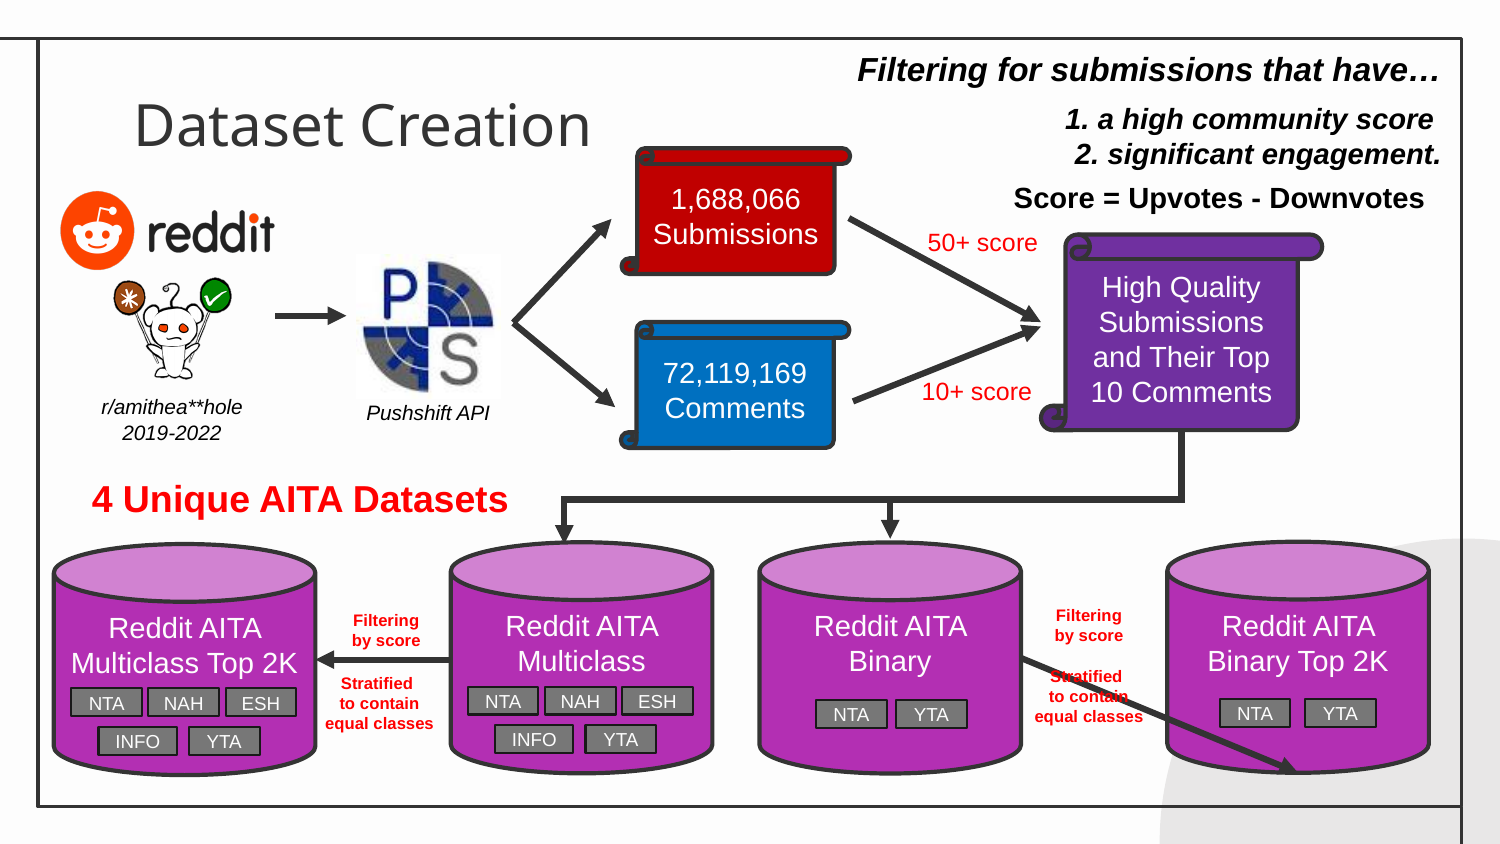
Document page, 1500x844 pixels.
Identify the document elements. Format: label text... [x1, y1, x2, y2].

text_box Filtering by score [335, 602, 437, 657]
text_box Score = Upvotes - Downvotes [999, 172, 1441, 222]
text_box Stratified to contain equal classes [321, 668, 445, 741]
picture [356, 254, 501, 399]
title Dataset Creation [118, 72, 720, 167]
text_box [450, 541, 713, 774]
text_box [513, 322, 616, 408]
text_box 72,119,169 Comments [618, 319, 847, 451]
text_box Filtering by score [1038, 597, 1140, 653]
text_box Pushshift API [341, 392, 516, 432]
text_box Filtering for submissions that have… 1. a high community score 2. significant engagement. [720, 40, 1458, 178]
text_box 10+ score [906, 368, 1048, 413]
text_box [59, 177, 276, 453]
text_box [848, 217, 1042, 323]
text_box 4 Unique AITA Datasets [77, 467, 524, 528]
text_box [513, 218, 612, 322]
text_box 50+ score [1046, 222, 1054, 264]
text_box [759, 542, 1022, 774]
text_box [53, 543, 316, 776]
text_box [852, 326, 1042, 402]
text_box 1,688,066 Submissions [619, 146, 837, 277]
text_box High Quality Submissions and Their Top 10 Comments [1038, 232, 1325, 433]
text_box Stratified to contain equal classes [1026, 667, 1162, 733]
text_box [1167, 541, 1430, 774]
